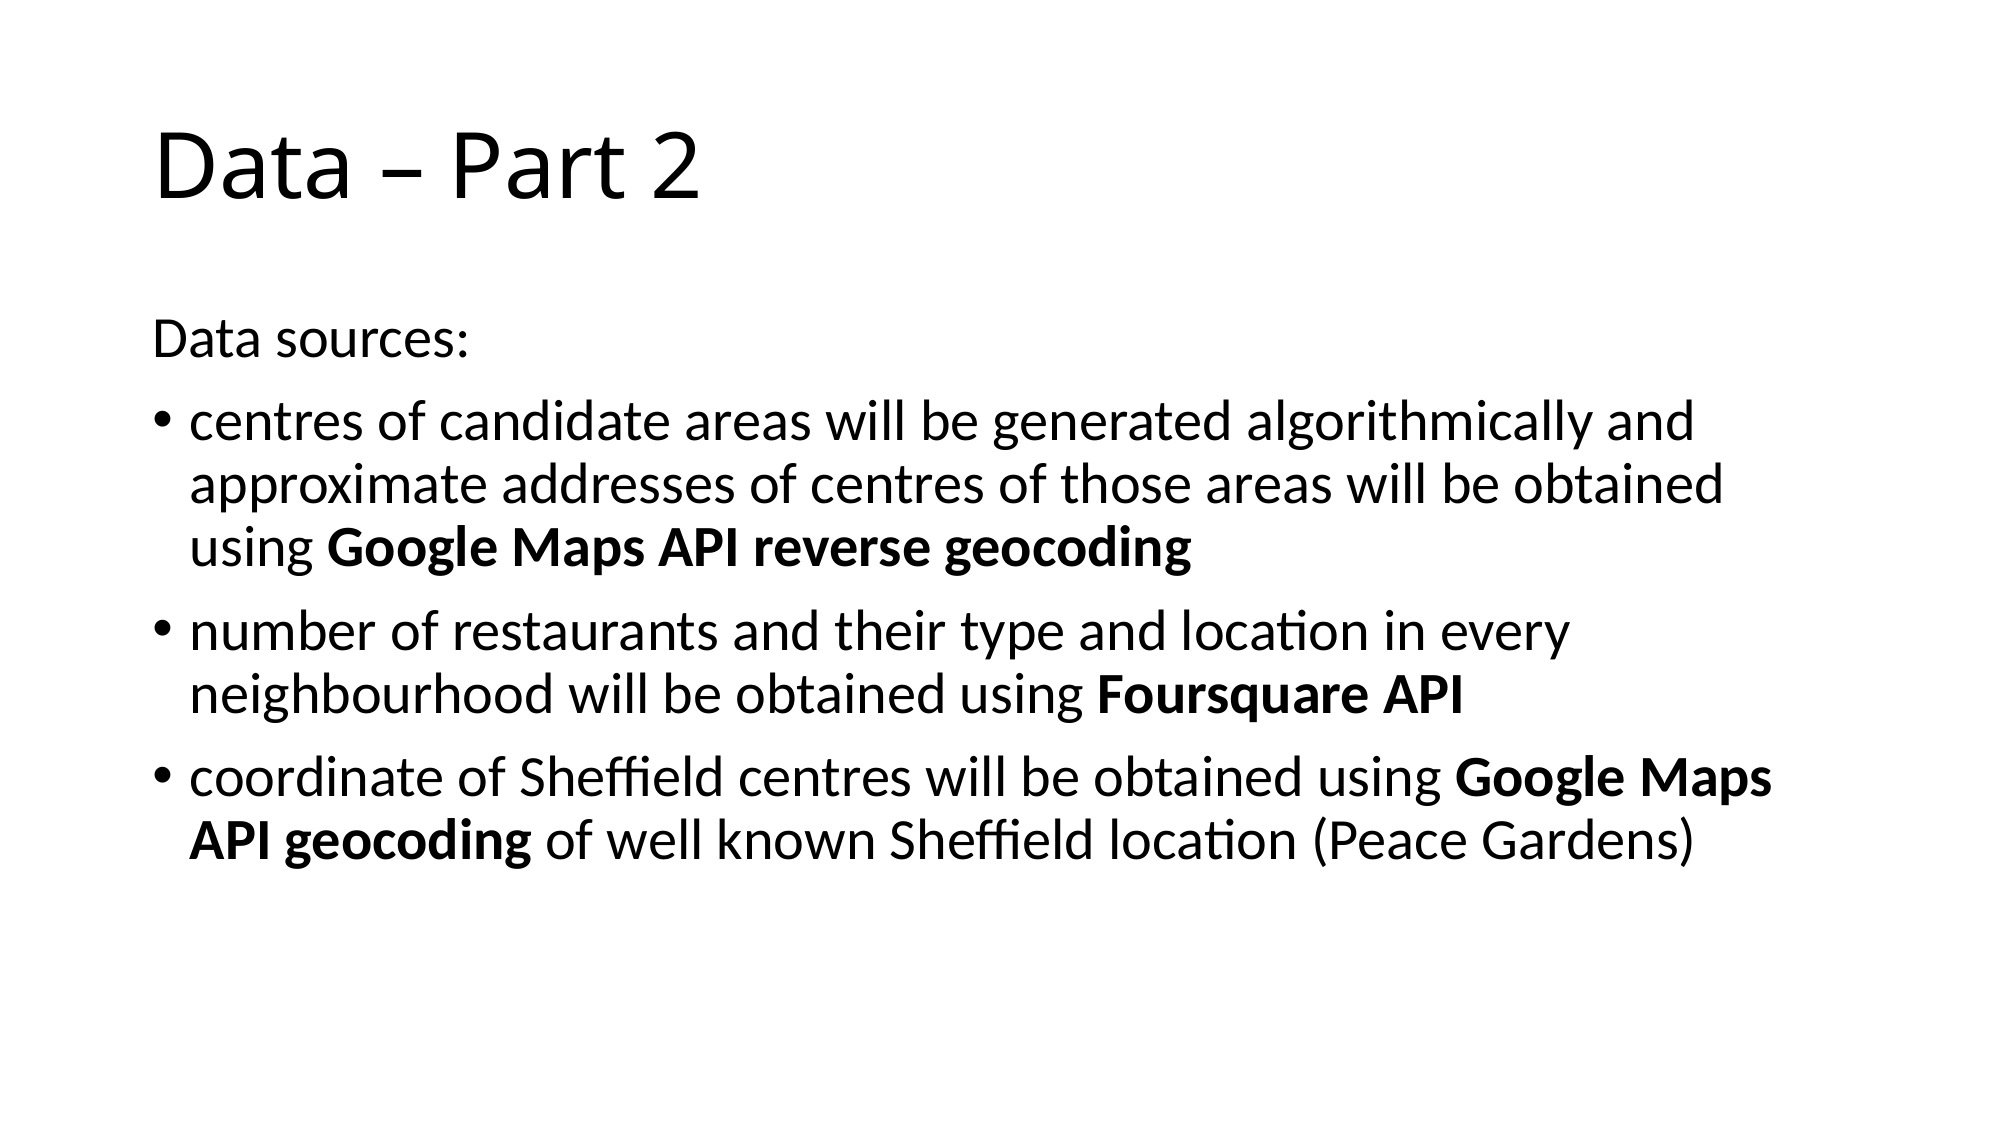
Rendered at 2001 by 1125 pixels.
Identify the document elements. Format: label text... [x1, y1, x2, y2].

title Data – Part 2 [137, 59, 1863, 278]
list Data sources: centres of candidate areas will be generated algorithmically and approximate addresses of centres of those areas will be obtained using Google Maps API reverse geocoding number of restaurants and their type and location in every neighbourhood will be obtained using Foursquare API coordinate of Sheffield centres will be obtained using Google Maps API geocoding of well known Sheffield location (Peace Gardens) [137, 299, 1863, 1014]
